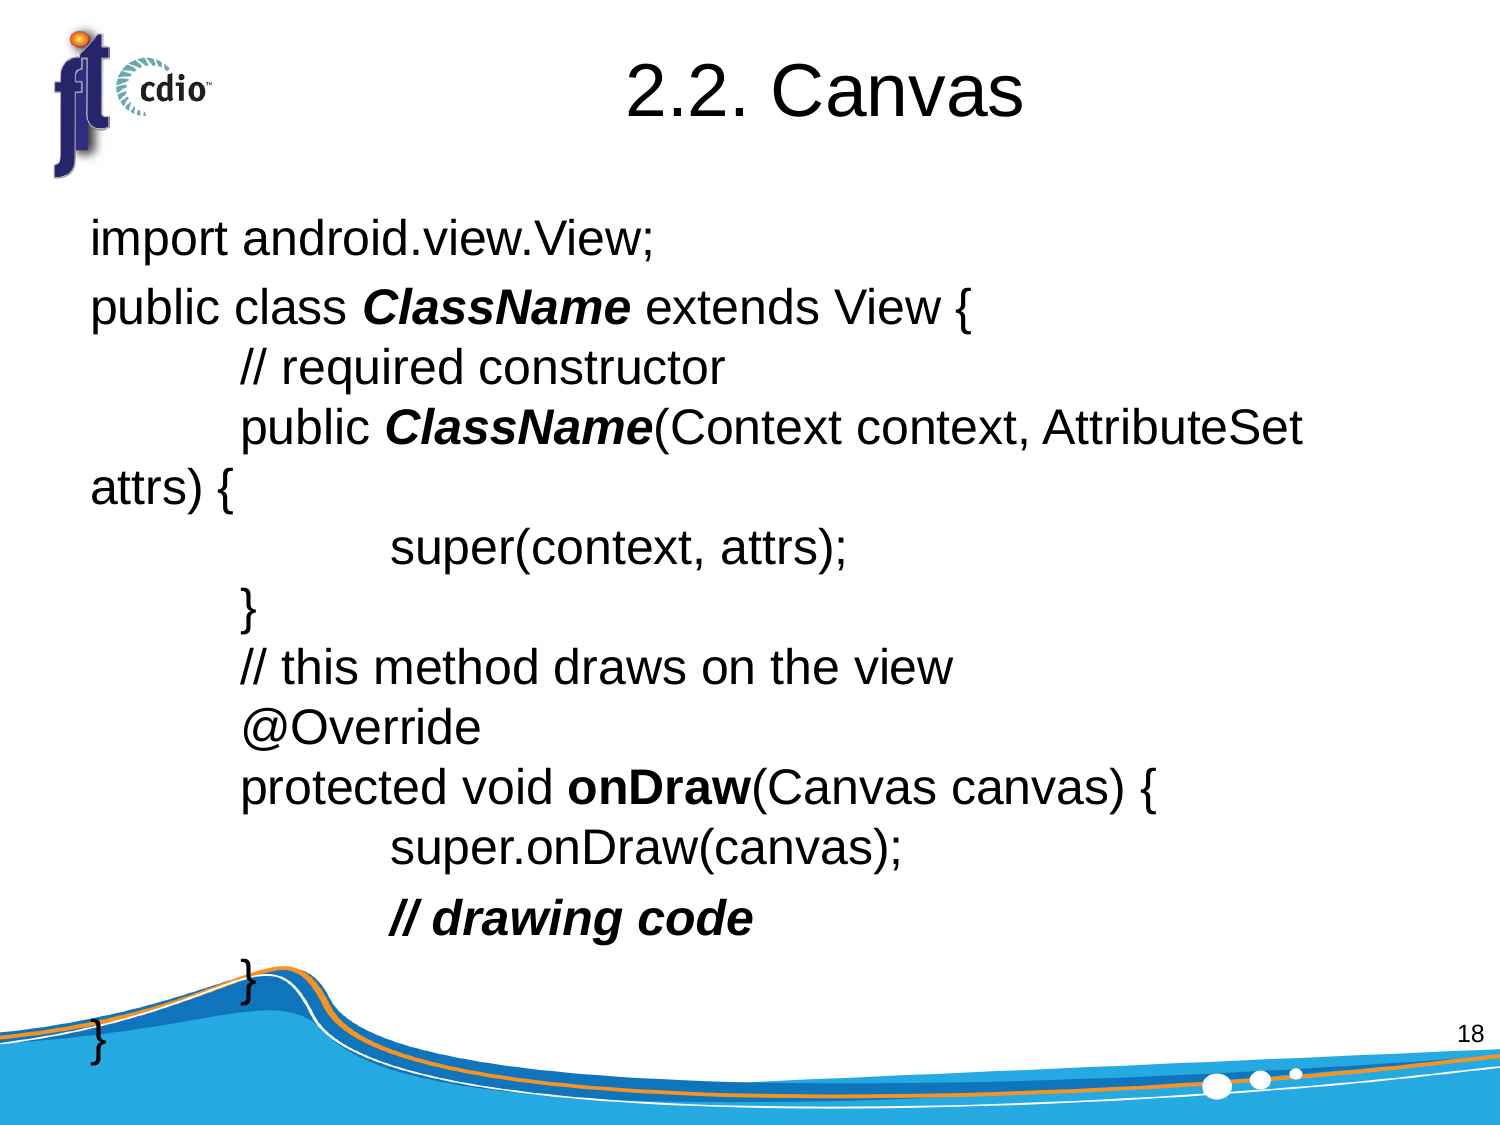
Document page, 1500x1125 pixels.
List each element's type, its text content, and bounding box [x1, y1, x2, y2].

picture [0, 0, 1500, 1125]
list import android.view.View; public class ClassName extends View { // required constructor public ClassName(Context context, AttributeSet attrs) { super(context, attrs); } // this method draws on the view @Override protected void onDraw(Canvas canvas) { super.onDraw(canvas); // drawing code } } [75, 197, 1425, 977]
title 2.2. Canvas [226, 6, 1425, 166]
slide_number 18 [1149, 1002, 1500, 1063]
